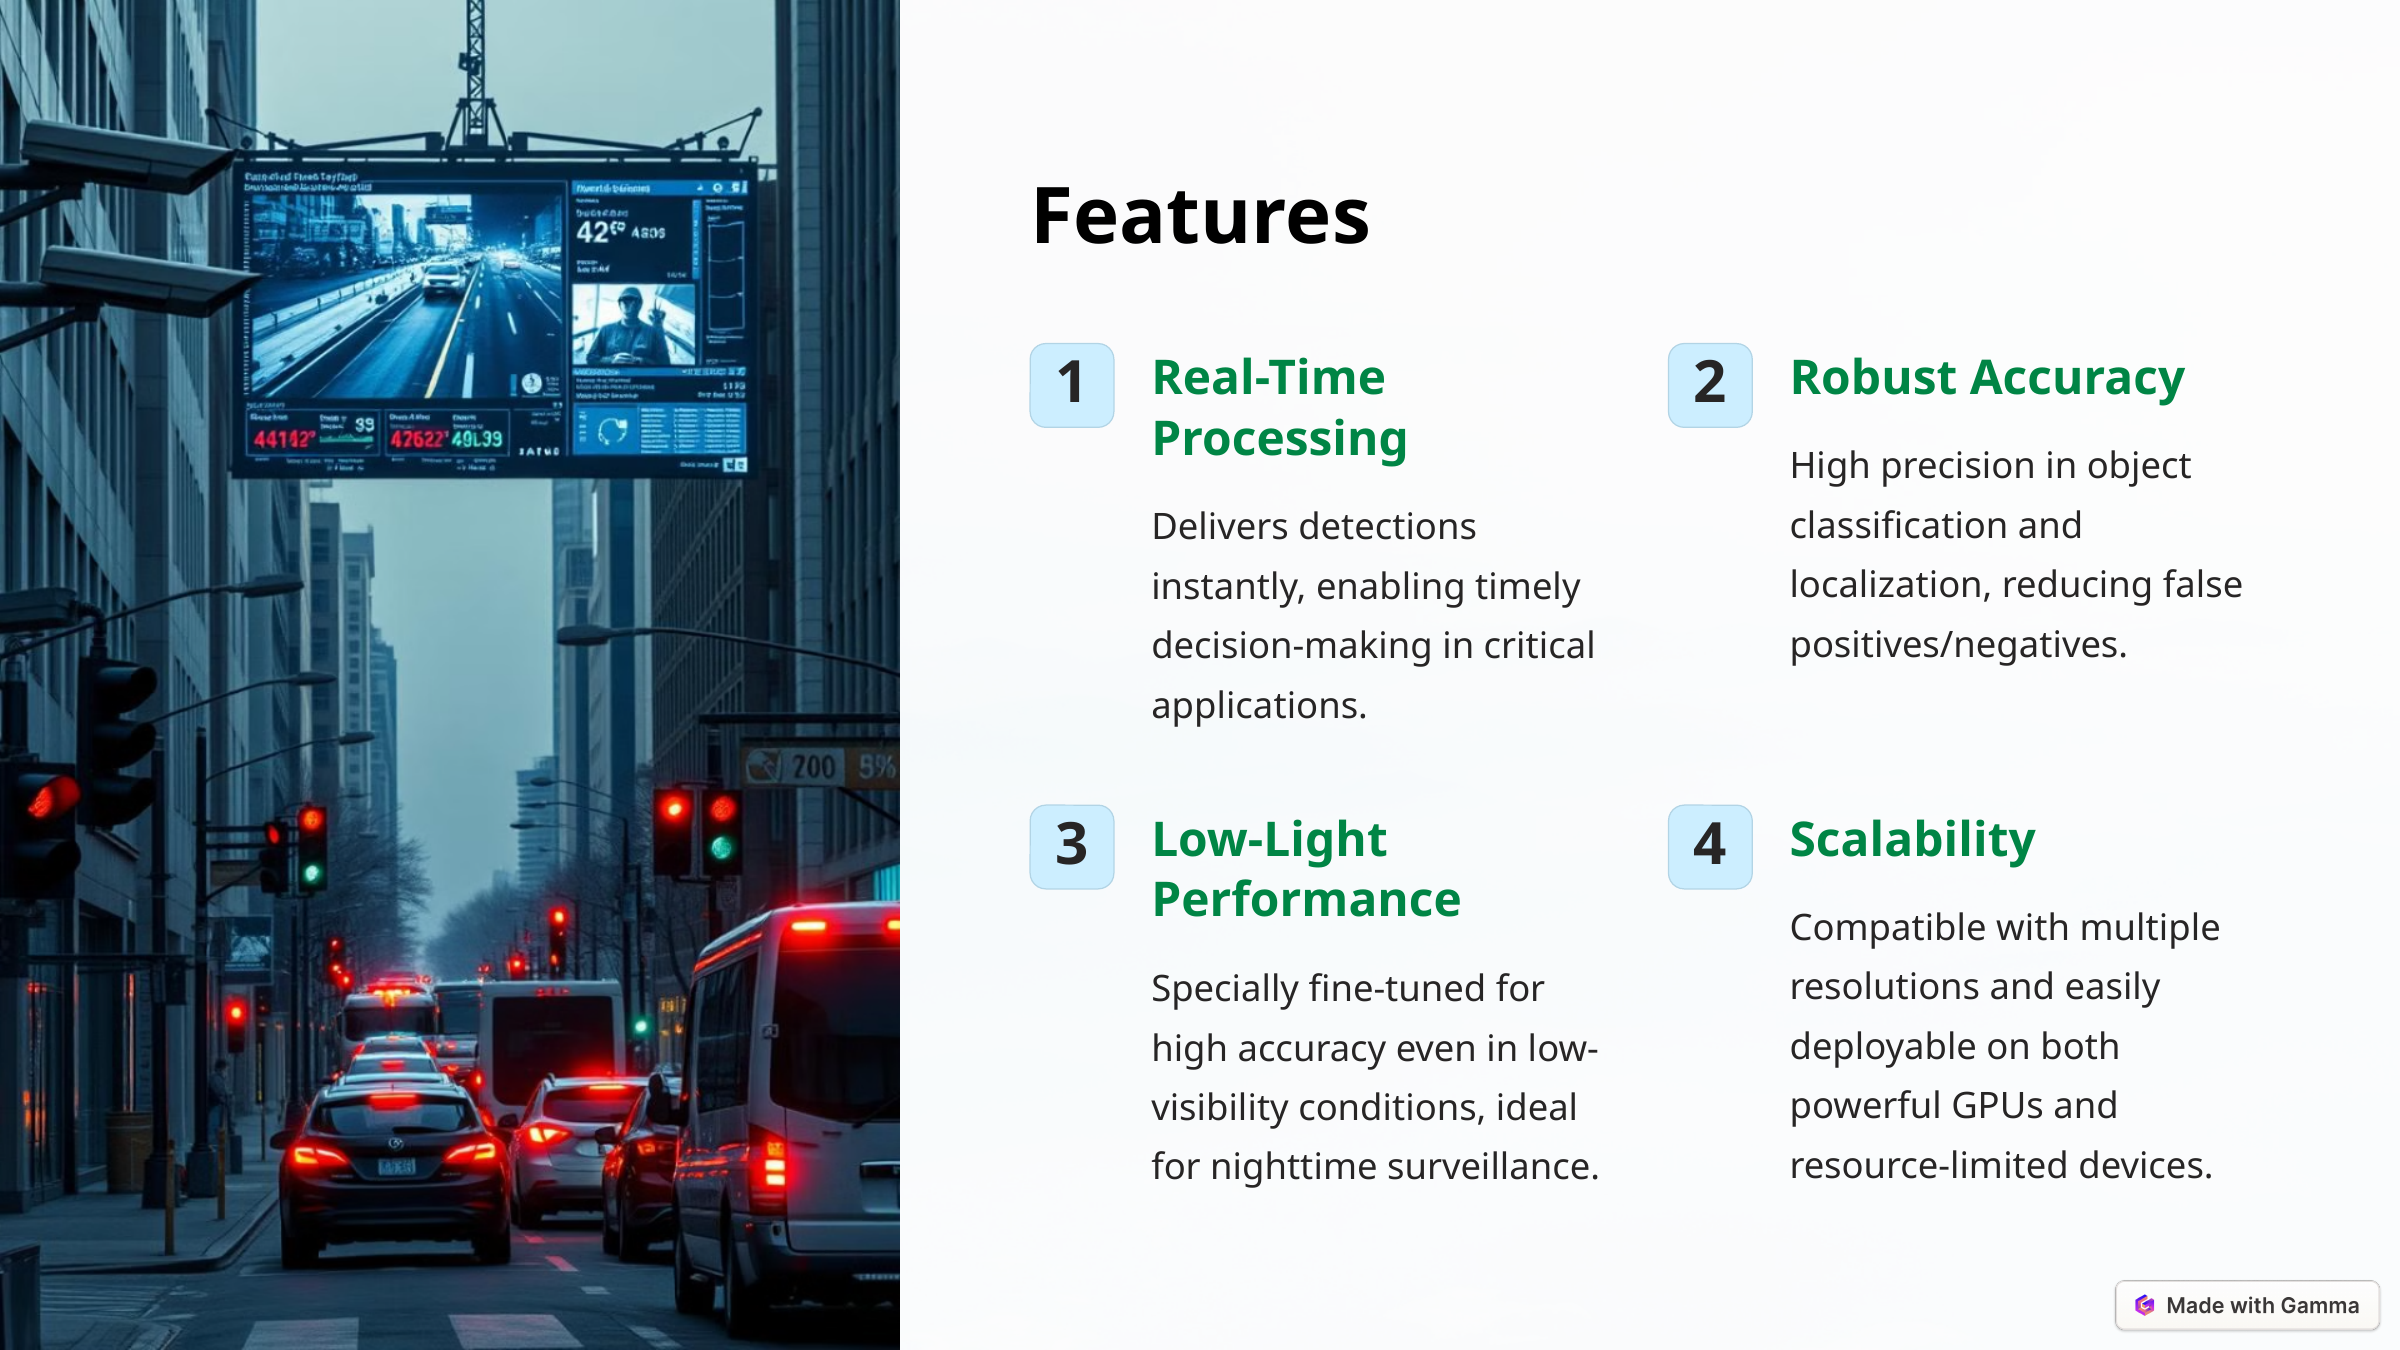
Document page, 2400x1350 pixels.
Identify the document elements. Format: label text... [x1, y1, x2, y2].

text_box [1030, 805, 1114, 889]
text_box 3 [1055, 817, 1089, 877]
picture [2106, 1271, 2389, 1339]
picture [0, 0, 900, 1350]
text_box High precision in object classification and localization, reducing false positives/negatives. [1789, 426, 2270, 665]
text_box 1 [1059, 356, 1085, 415]
text_box Robust Accuracy [1789, 343, 2270, 405]
text_box Real-Time Processing [1151, 343, 1632, 466]
text_box Specially fine-tuned for high accuracy even in low-visibility conditions, ideal for nighttime surveillance. [1151, 949, 1632, 1188]
text_box 4 [1694, 817, 1727, 877]
text_box Compatible with multiple resolutions and easily deployable on both powerful GPUs and resource-limited devices. [1789, 888, 2270, 1187]
text_box [1030, 343, 1114, 428]
text_box [1668, 805, 1753, 889]
text_box Delivers detections instantly, enabling timely decision-making in critical applications. [1151, 487, 1632, 727]
text_box Features [1030, 162, 1812, 260]
text_box Low-Light Performance [1151, 805, 1632, 928]
text_box [1668, 343, 1753, 428]
text_box 2 [1693, 356, 1728, 415]
text_box Scalability [1789, 805, 2270, 867]
